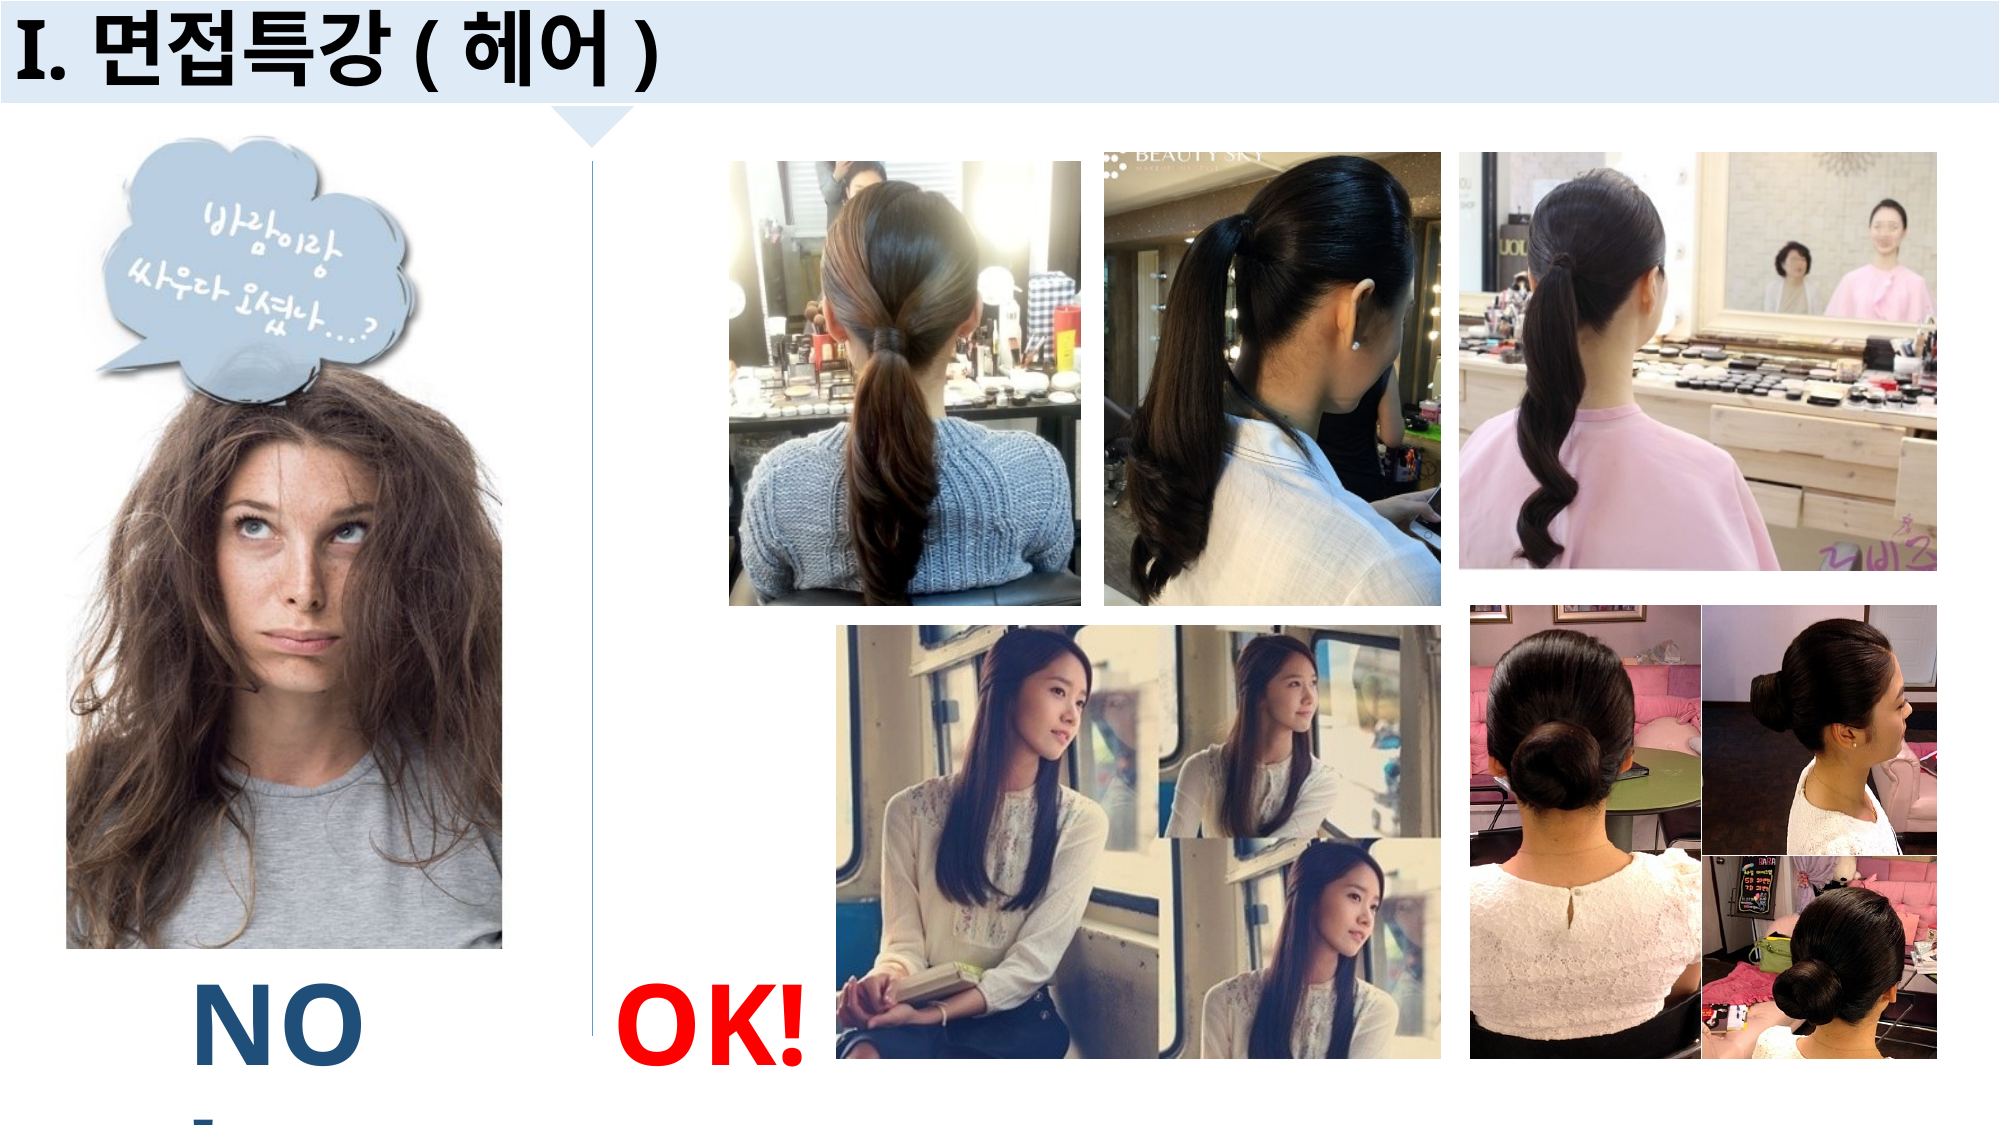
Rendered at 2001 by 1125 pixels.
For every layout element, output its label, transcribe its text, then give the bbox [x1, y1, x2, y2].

text_box NO! [172, 949, 403, 1125]
picture [34, 117, 532, 949]
picture [1469, 605, 1937, 1059]
picture [729, 161, 1081, 606]
picture [1459, 152, 1937, 571]
text_box OK! [598, 945, 861, 1095]
picture [836, 625, 1441, 1059]
text_box [550, 106, 635, 148]
picture [1104, 152, 1441, 606]
text_box [0, 0, 2000, 106]
title I.면접특강(헤어) [0, 0, 934, 105]
